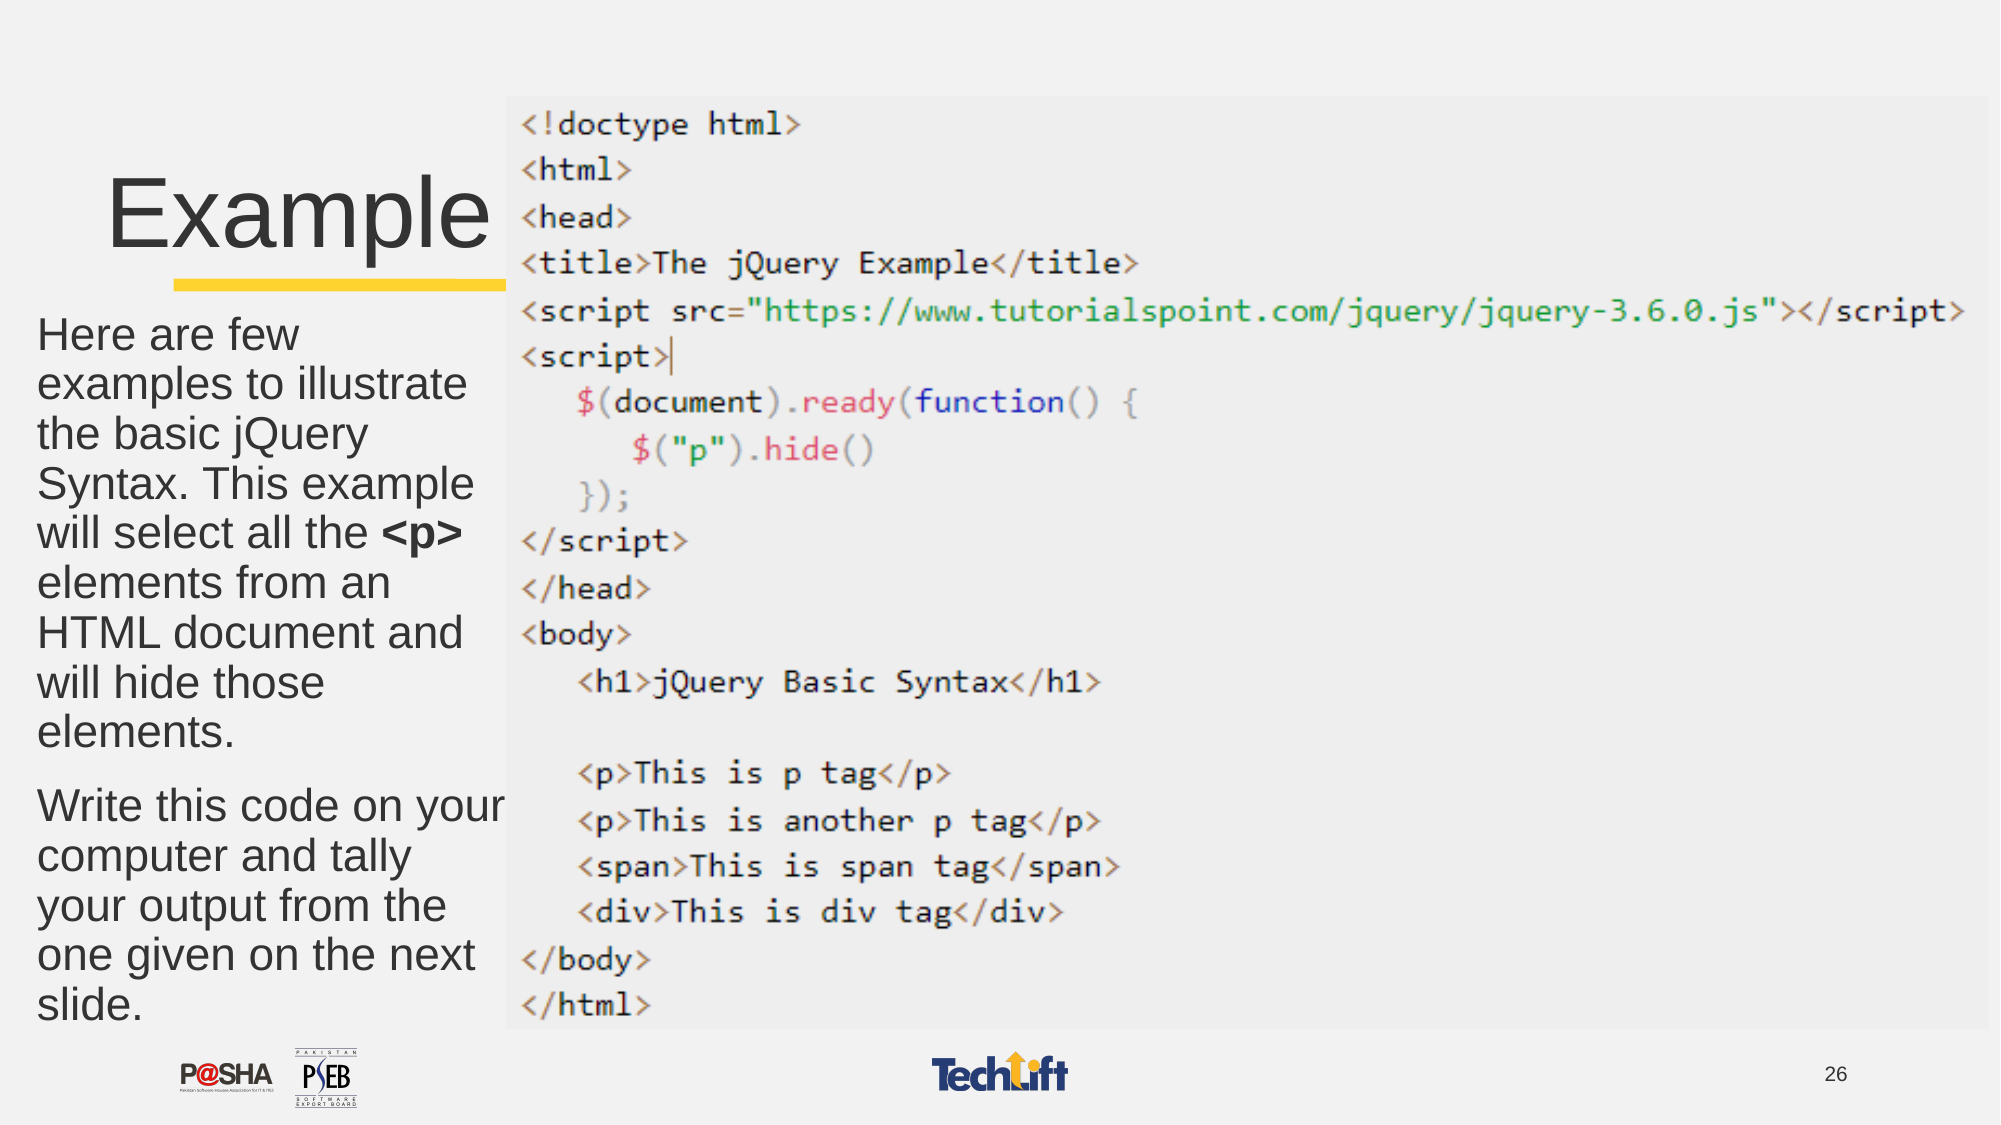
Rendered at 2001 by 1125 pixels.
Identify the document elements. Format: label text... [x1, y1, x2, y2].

picture [180, 1063, 274, 1093]
title Example [90, 37, 540, 276]
picture [295, 1048, 357, 1108]
list Here are few examples to illustrate the basic jQuery Syntax. This example will select all the <p> elements from an HTML document and will hide those elements. Write this code on your computer and tally your output from the one given on the next slide. [36, 302, 507, 1043]
slide_number 26 [1412, 1042, 1863, 1103]
picture [506, 96, 1989, 1029]
picture [932, 1051, 1068, 1091]
